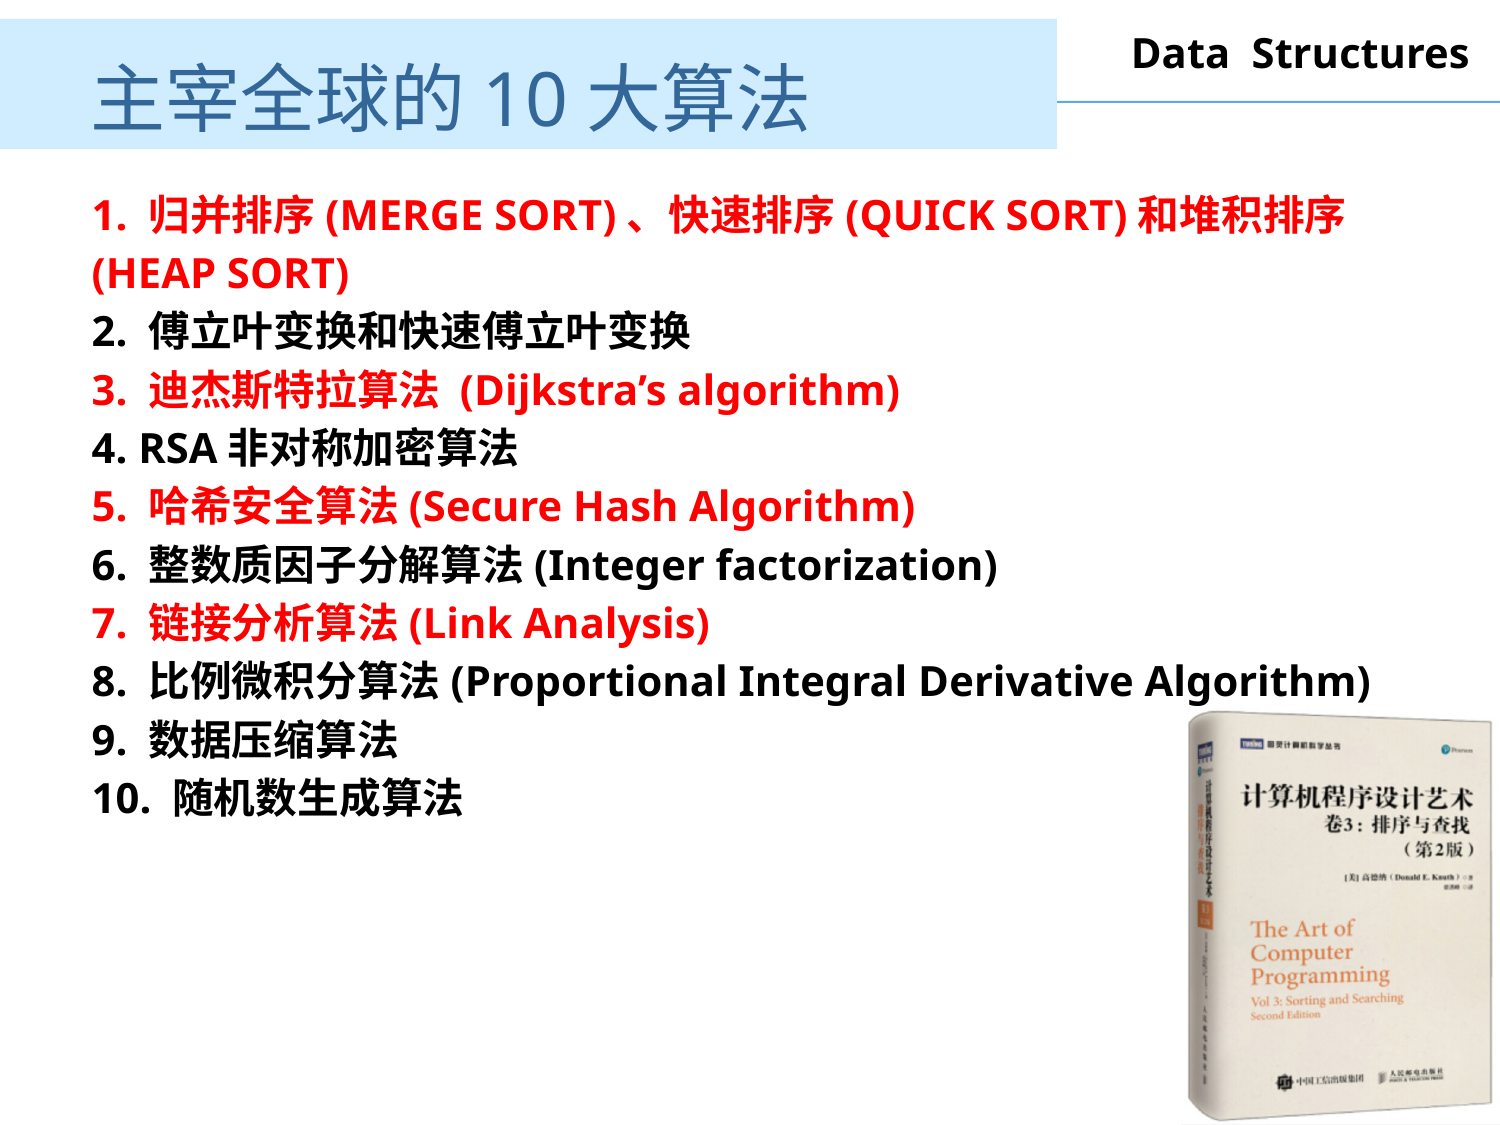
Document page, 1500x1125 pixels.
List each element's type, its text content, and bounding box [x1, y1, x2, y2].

title 主宰全球的10大算法 [75, 19, 1313, 149]
text_box 1. 归并排序(MERGE SORT)、快速排序(QUICK SORT)和堆积排序(HEAP SORT) 2. 傅立叶变换和快速傅立叶变换 3. 迪杰斯特拉算法 (Dijkstra’s algorithm) 4. RSA非对称加密算法 5. 哈希安全算法(Secure Hash Algorithm) 6. 整数质因子分解算法(Integer factorization) 7. 链接分析算法(Link Analysis) 8. 比例微积分算法(Proportional Integral Derivative Algorithm) 9. 数据压缩算法 10. 随机数生成算法 [76, 172, 1479, 1080]
picture [1181, 708, 1500, 1125]
